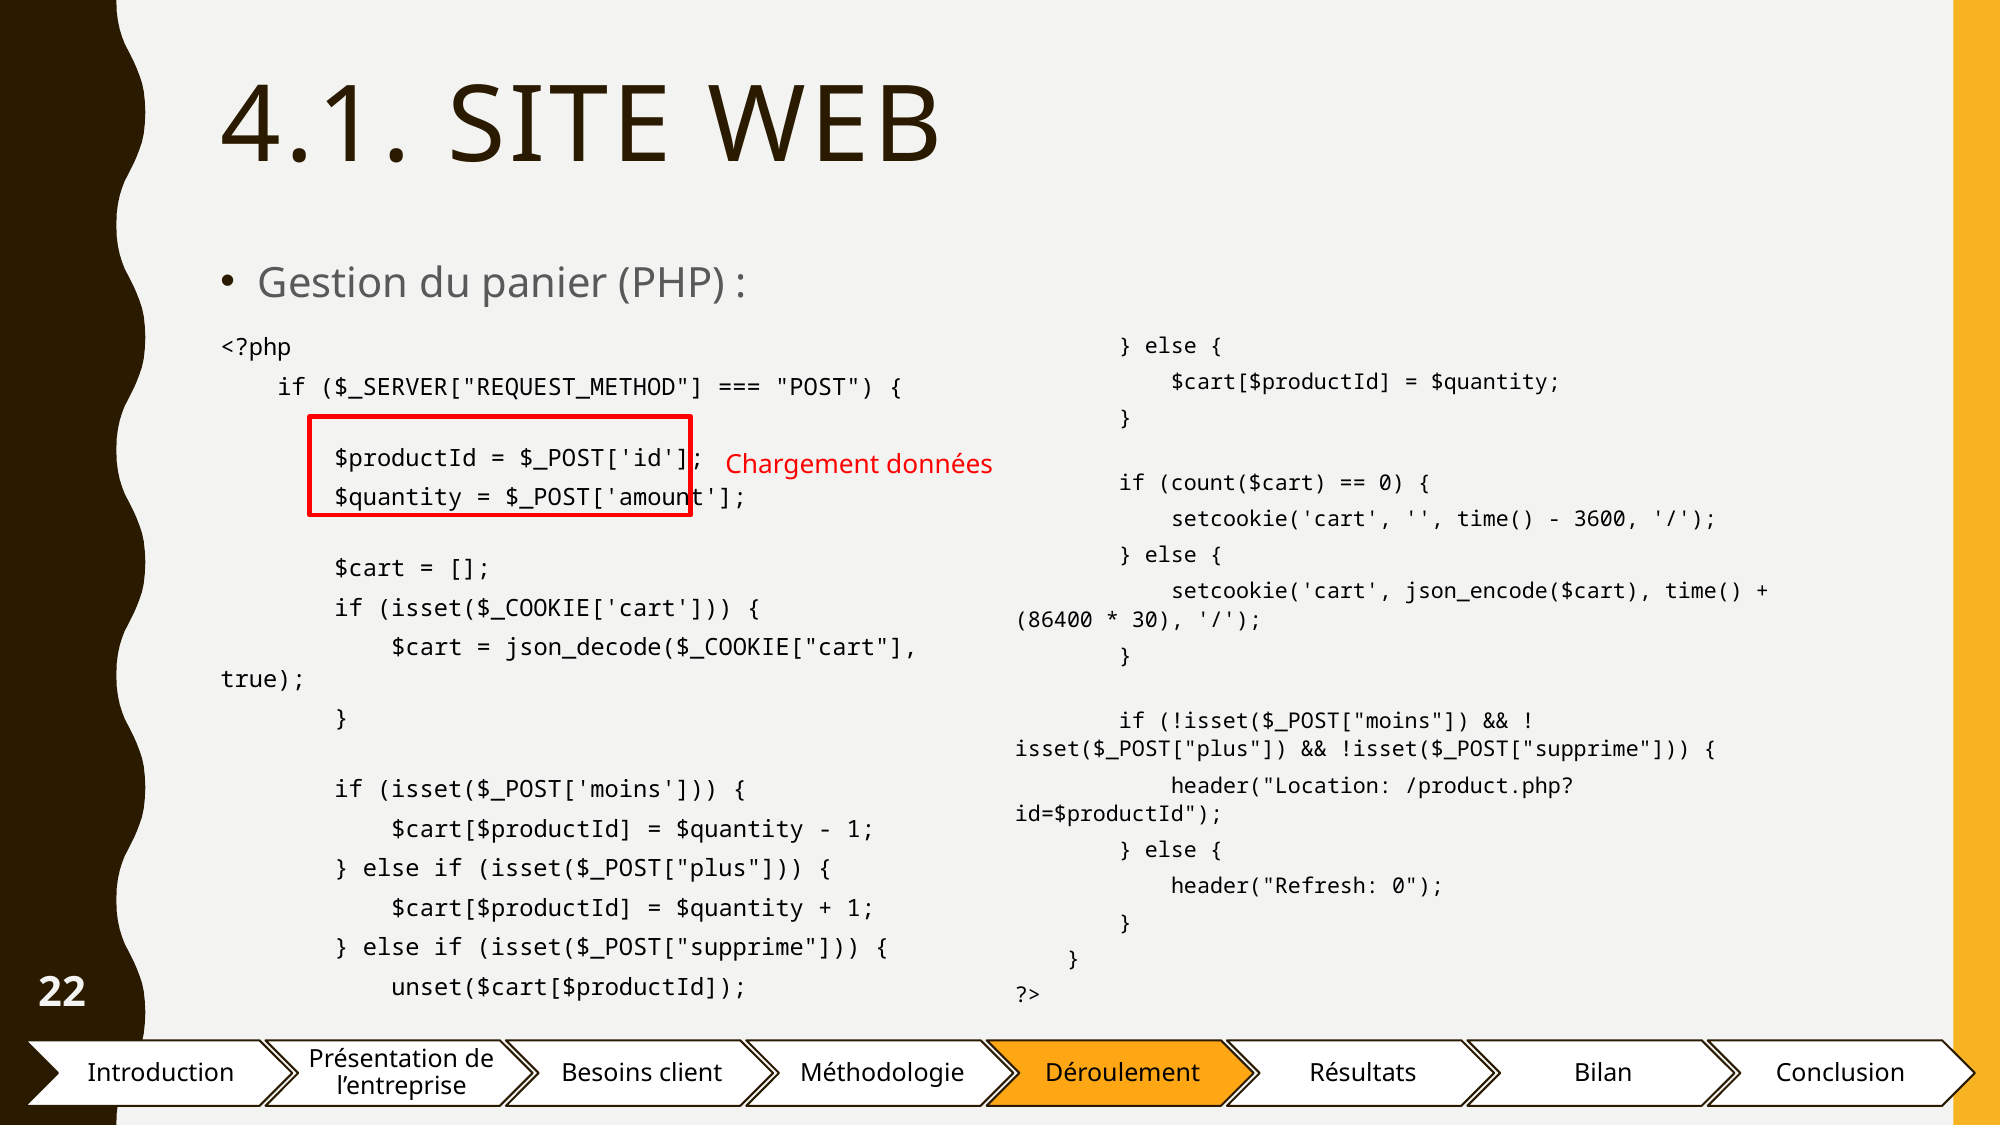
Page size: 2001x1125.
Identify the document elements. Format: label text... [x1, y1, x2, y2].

text_box Gestion du panier (PHP) : [205, 243, 1875, 322]
title 4.1. Site web [205, 62, 1875, 196]
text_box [24, 1040, 1975, 1106]
slide_number 22 [12, 961, 113, 1027]
text_box Chargement données [710, 437, 1019, 495]
text_box } else { $cart[$productId] = $quantity; } if (count($cart) == 0) { setcookie('cart', '', time() - 3600, '/'); } else { setcookie('cart', json_encode($cart), time() + (86400 * 30), '/'); } if (!isset($_POST["moins"]) && !isset($_POST["plus"]) && !isset($_POST["supprime"])) { header("Location: /product.php?id=$productId"); } else { header("Refresh: 0"); } } ?> [999, 321, 1795, 1018]
list <?php if ($_SERVER["REQUEST_METHOD"] === "POST") { $productId = $_POST['id']; $quantity = $_POST['amount']; $cart = []; if (isset($_COOKIE['cart'])) { $cart = json_decode($_COOKIE["cart"], true); } if (isset($_POST['moins'])) { $cart[$productId] = $quantity - 1; } else if (isset($_POST["plus"])) { $cart[$productId] = $quantity + 1; } else if (isset($_POST["supprime"])) { unset($cart[$productId]); [205, 322, 999, 1018]
text_box [309, 415, 692, 516]
